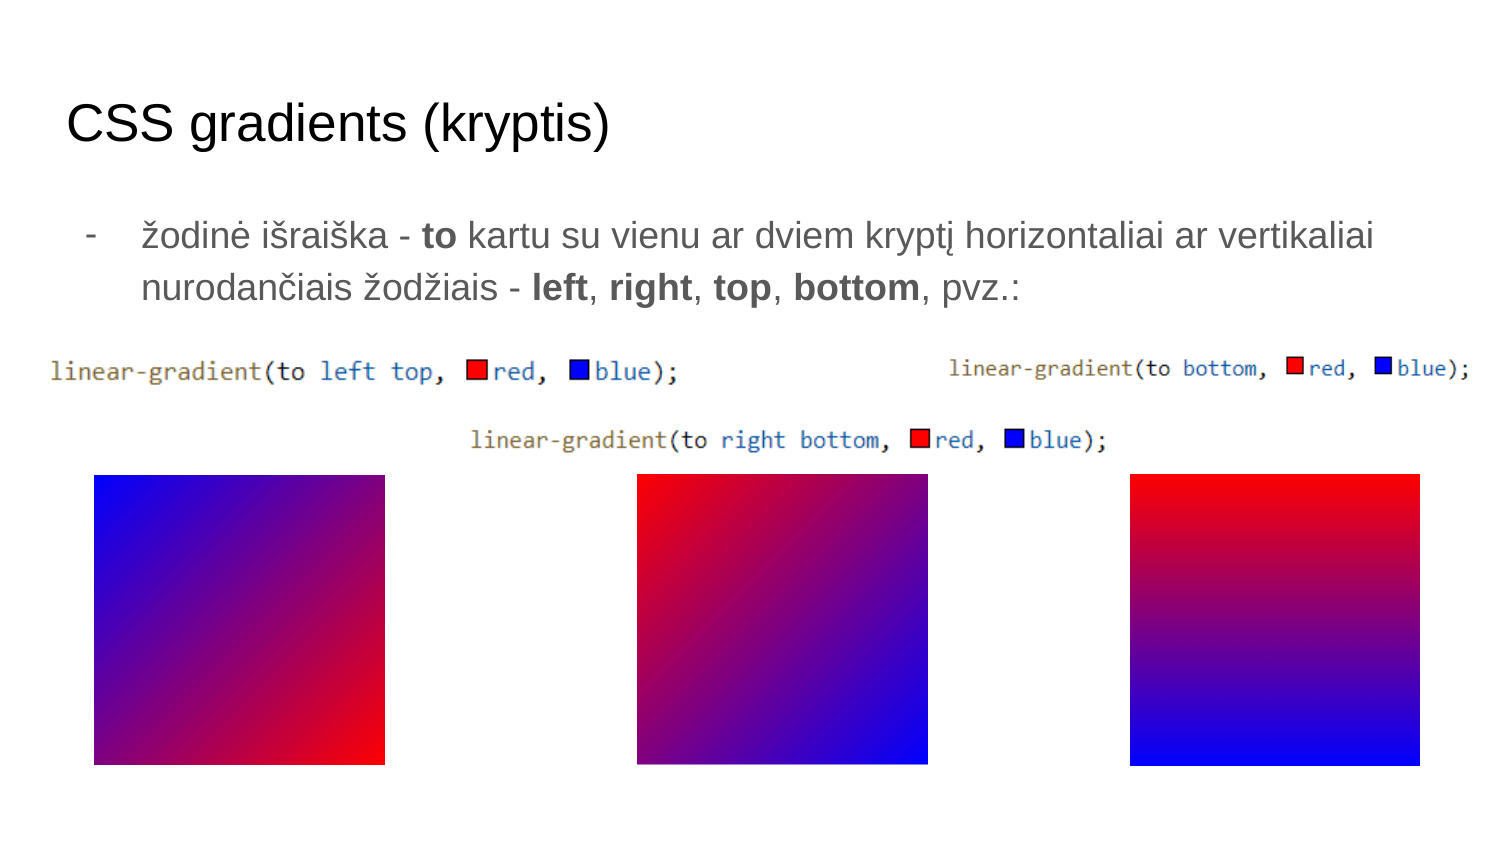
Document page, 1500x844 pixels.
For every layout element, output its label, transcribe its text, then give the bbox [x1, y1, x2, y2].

picture [636, 474, 928, 767]
picture [943, 350, 1476, 393]
picture [1129, 474, 1421, 766]
list žodinė išraiška - to kartu su vienu ar dviem kryptį horizontaliai ar vertikaliai nurodančiais žodžiais - left, right, top, bottom, pvz.: [51, 189, 1449, 750]
title CSS gradients (kryptis) [51, 72, 1449, 167]
picture [467, 423, 1109, 466]
picture [50, 347, 682, 396]
picture [94, 475, 385, 766]
